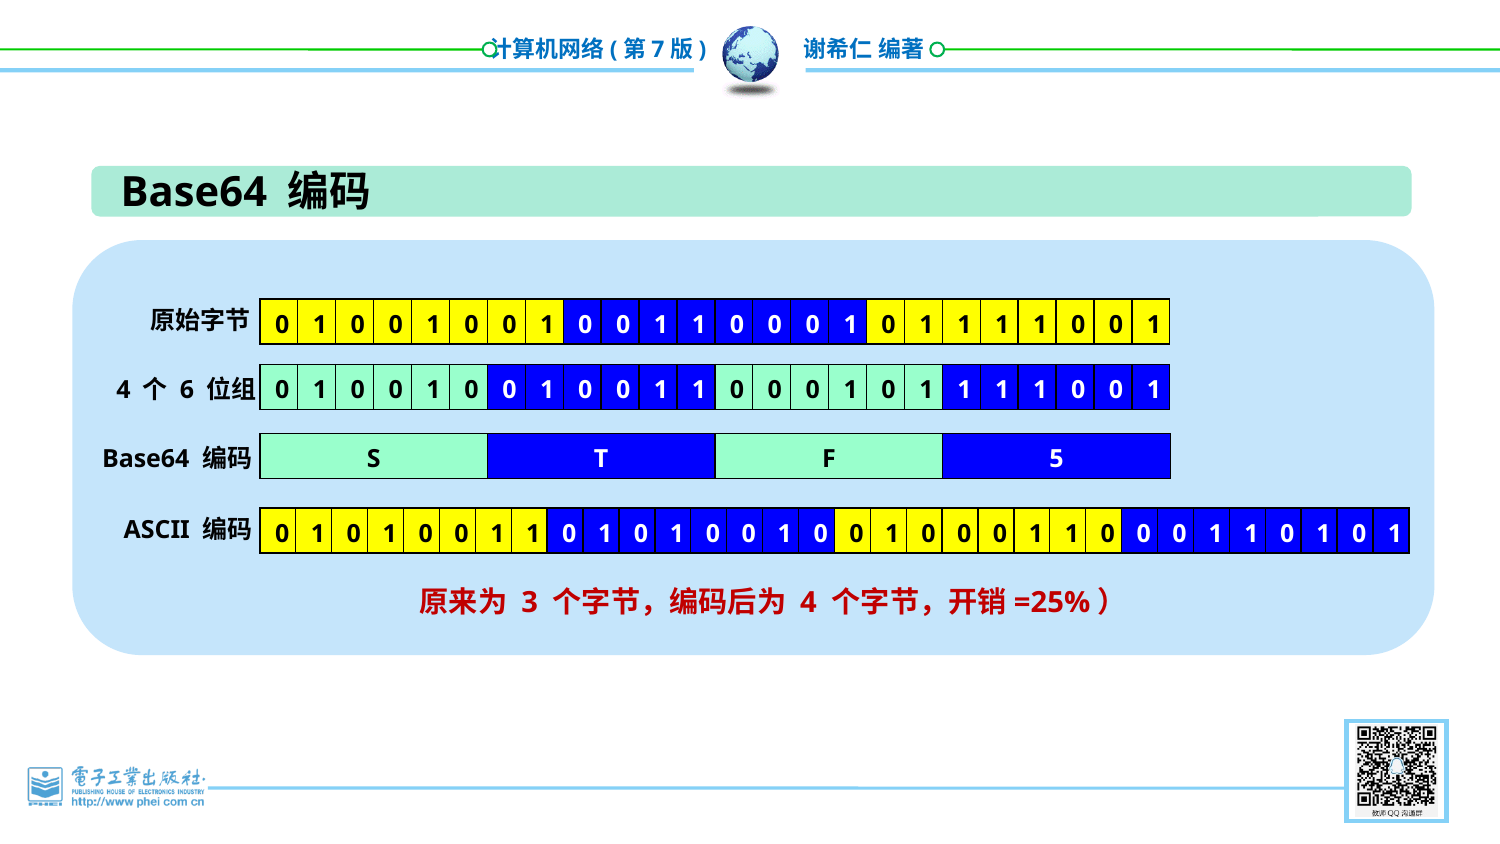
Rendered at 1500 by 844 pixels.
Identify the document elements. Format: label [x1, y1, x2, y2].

table_header [727, 509, 762, 552]
table_header [1095, 365, 1131, 409]
table_header [298, 300, 335, 343]
table_header [261, 365, 297, 409]
table_header [943, 365, 980, 409]
table_header [412, 365, 449, 409]
table_header [716, 365, 752, 409]
text_box [70, 237, 1437, 658]
table_header [907, 509, 941, 552]
table_header [1266, 509, 1300, 552]
table_header [1374, 509, 1408, 552]
table_header [564, 365, 600, 409]
table_header [1133, 300, 1169, 343]
table_header [905, 300, 942, 343]
table_header [488, 365, 525, 409]
table_header [943, 509, 977, 552]
table_header [261, 300, 297, 343]
table_header [656, 509, 690, 552]
table_header [1133, 365, 1169, 409]
table_header [1338, 509, 1372, 552]
table_header [298, 365, 335, 409]
table_header [512, 509, 546, 552]
table_header [791, 365, 828, 409]
table_header [871, 509, 906, 552]
table_header [753, 365, 790, 409]
table_header [602, 300, 638, 343]
table_header [791, 300, 828, 343]
table_header [620, 509, 654, 552]
table_header [716, 300, 752, 343]
table_header [488, 434, 714, 478]
picture [720, 24, 780, 100]
table_header [1194, 509, 1229, 552]
table_header [1086, 509, 1121, 552]
table_header [336, 300, 373, 343]
table_header [368, 509, 403, 552]
table_header [979, 509, 1013, 552]
table_header [753, 300, 790, 343]
text_box [91, 157, 1412, 223]
table_header [1050, 509, 1085, 552]
table_header [691, 509, 726, 552]
table_header [1095, 300, 1131, 343]
picture [23, 764, 208, 809]
table_header [412, 300, 449, 343]
table_header [829, 365, 866, 409]
table_header [488, 300, 525, 343]
table_header [678, 365, 714, 409]
table_header [1015, 509, 1049, 552]
table_header [1019, 365, 1055, 409]
table_header [678, 300, 714, 343]
table_header [829, 300, 866, 343]
table_header [526, 300, 563, 343]
table_header [943, 300, 980, 343]
table_header [564, 300, 600, 343]
table_header [640, 300, 676, 343]
table_header [584, 509, 618, 552]
table_header [1230, 509, 1265, 552]
table_header [374, 300, 411, 343]
table_header [1057, 300, 1093, 343]
table_header [526, 365, 563, 409]
table_header [1158, 509, 1193, 552]
table_header [981, 365, 1017, 409]
table_header [450, 365, 487, 409]
table_header [1019, 300, 1055, 343]
table_header [332, 509, 367, 552]
table_header [943, 434, 1170, 478]
table_header [799, 509, 834, 552]
table_header [640, 365, 676, 409]
table_header [763, 509, 798, 552]
table_header [548, 509, 582, 552]
table_header [440, 509, 475, 552]
table_header [261, 434, 487, 478]
table_header [835, 509, 870, 552]
table_header [1302, 509, 1336, 552]
table_header [716, 434, 942, 478]
table_header [476, 509, 511, 552]
table_header [867, 365, 904, 409]
table_header [261, 509, 295, 552]
picture [1355, 724, 1438, 817]
table_header [1057, 365, 1093, 409]
table_header [981, 300, 1017, 343]
table_header [1122, 509, 1157, 552]
table_header [336, 365, 373, 409]
table_header [374, 365, 411, 409]
table_header [404, 509, 439, 552]
table_header [450, 300, 487, 343]
table_header [905, 365, 942, 409]
table_header [867, 300, 904, 343]
table_header [296, 509, 331, 552]
table_header [602, 365, 638, 409]
